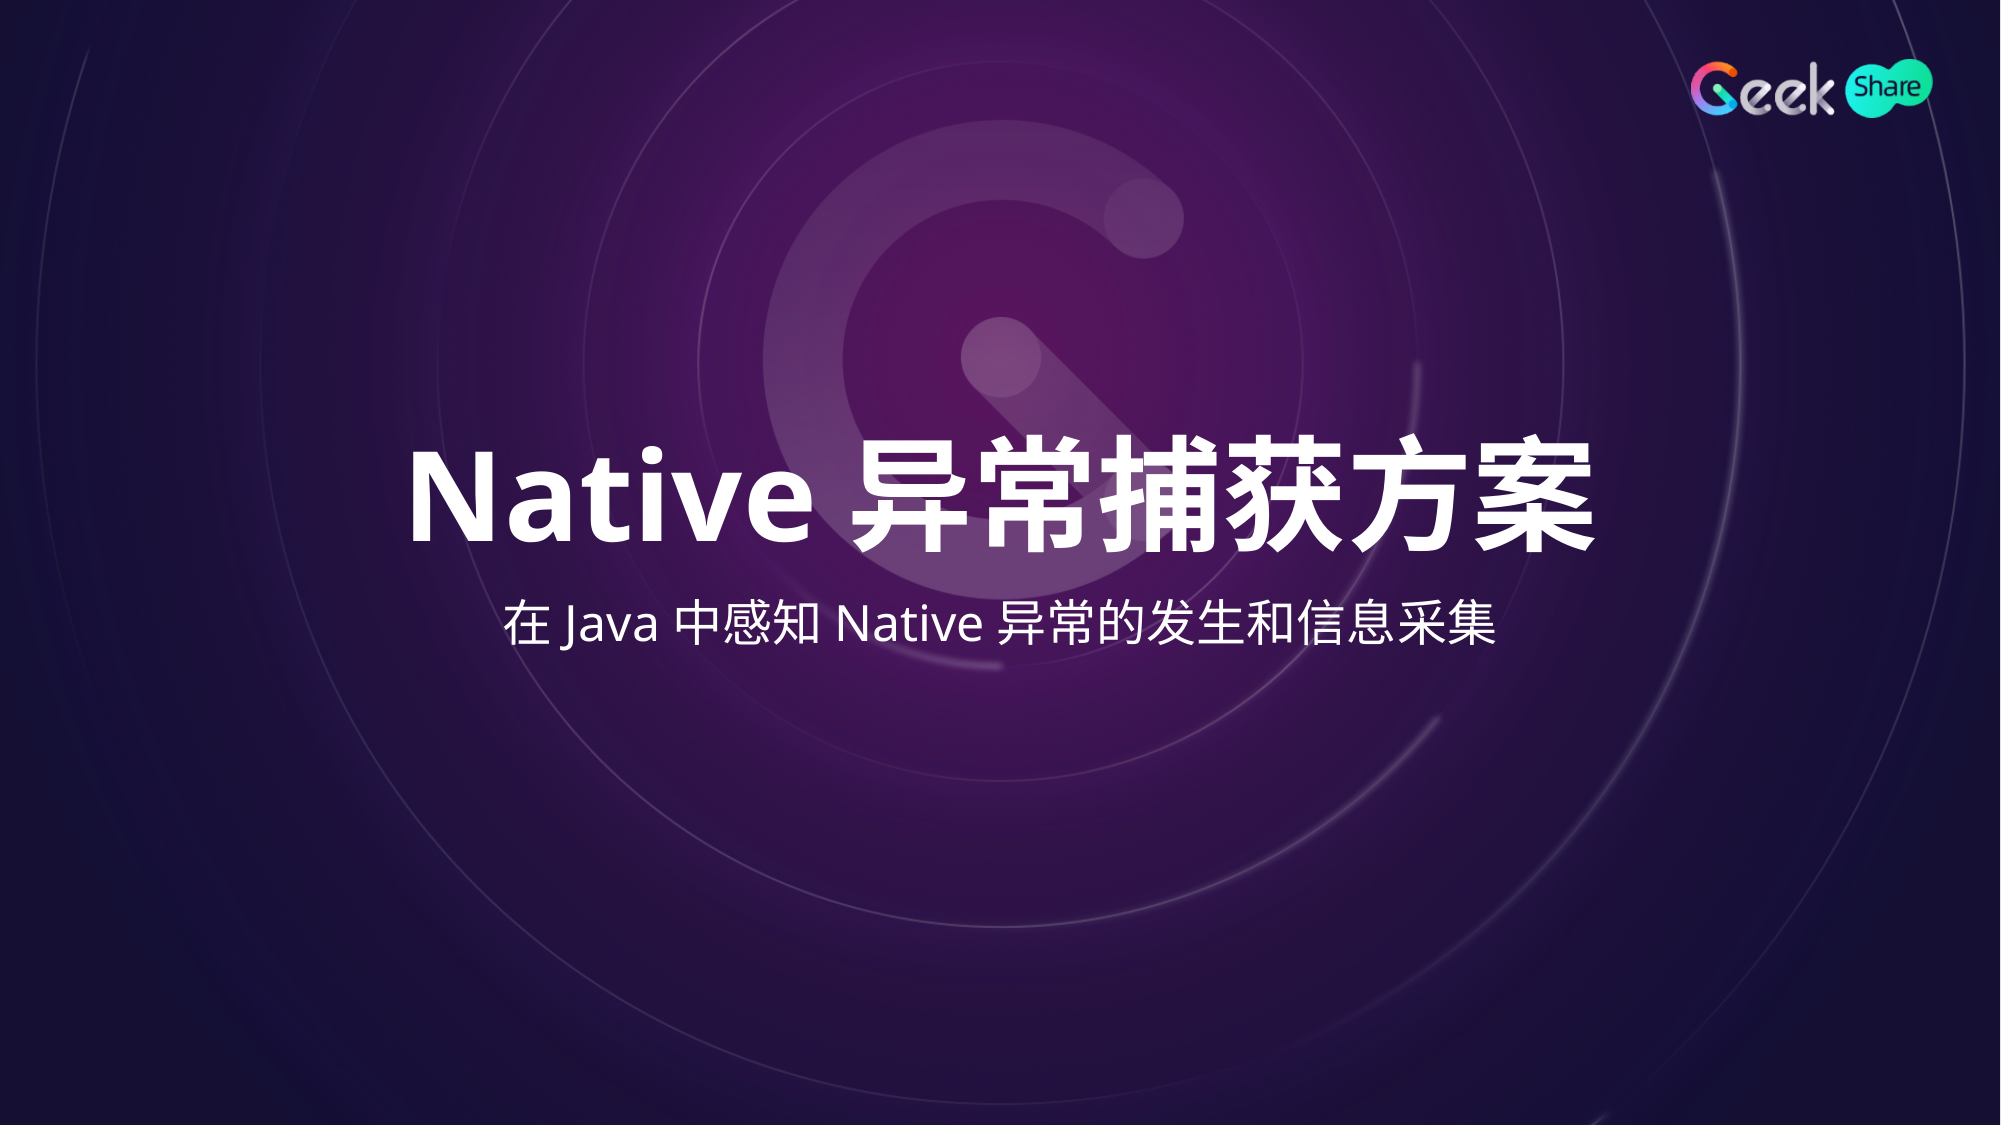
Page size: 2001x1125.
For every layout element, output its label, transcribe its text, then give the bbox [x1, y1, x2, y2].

title Native异常捕获方案 [249, 184, 1750, 576]
subtitle 在Java中感知Native异常的发生和信息采集 [249, 590, 1750, 863]
picture [0, 0, 2001, 1125]
